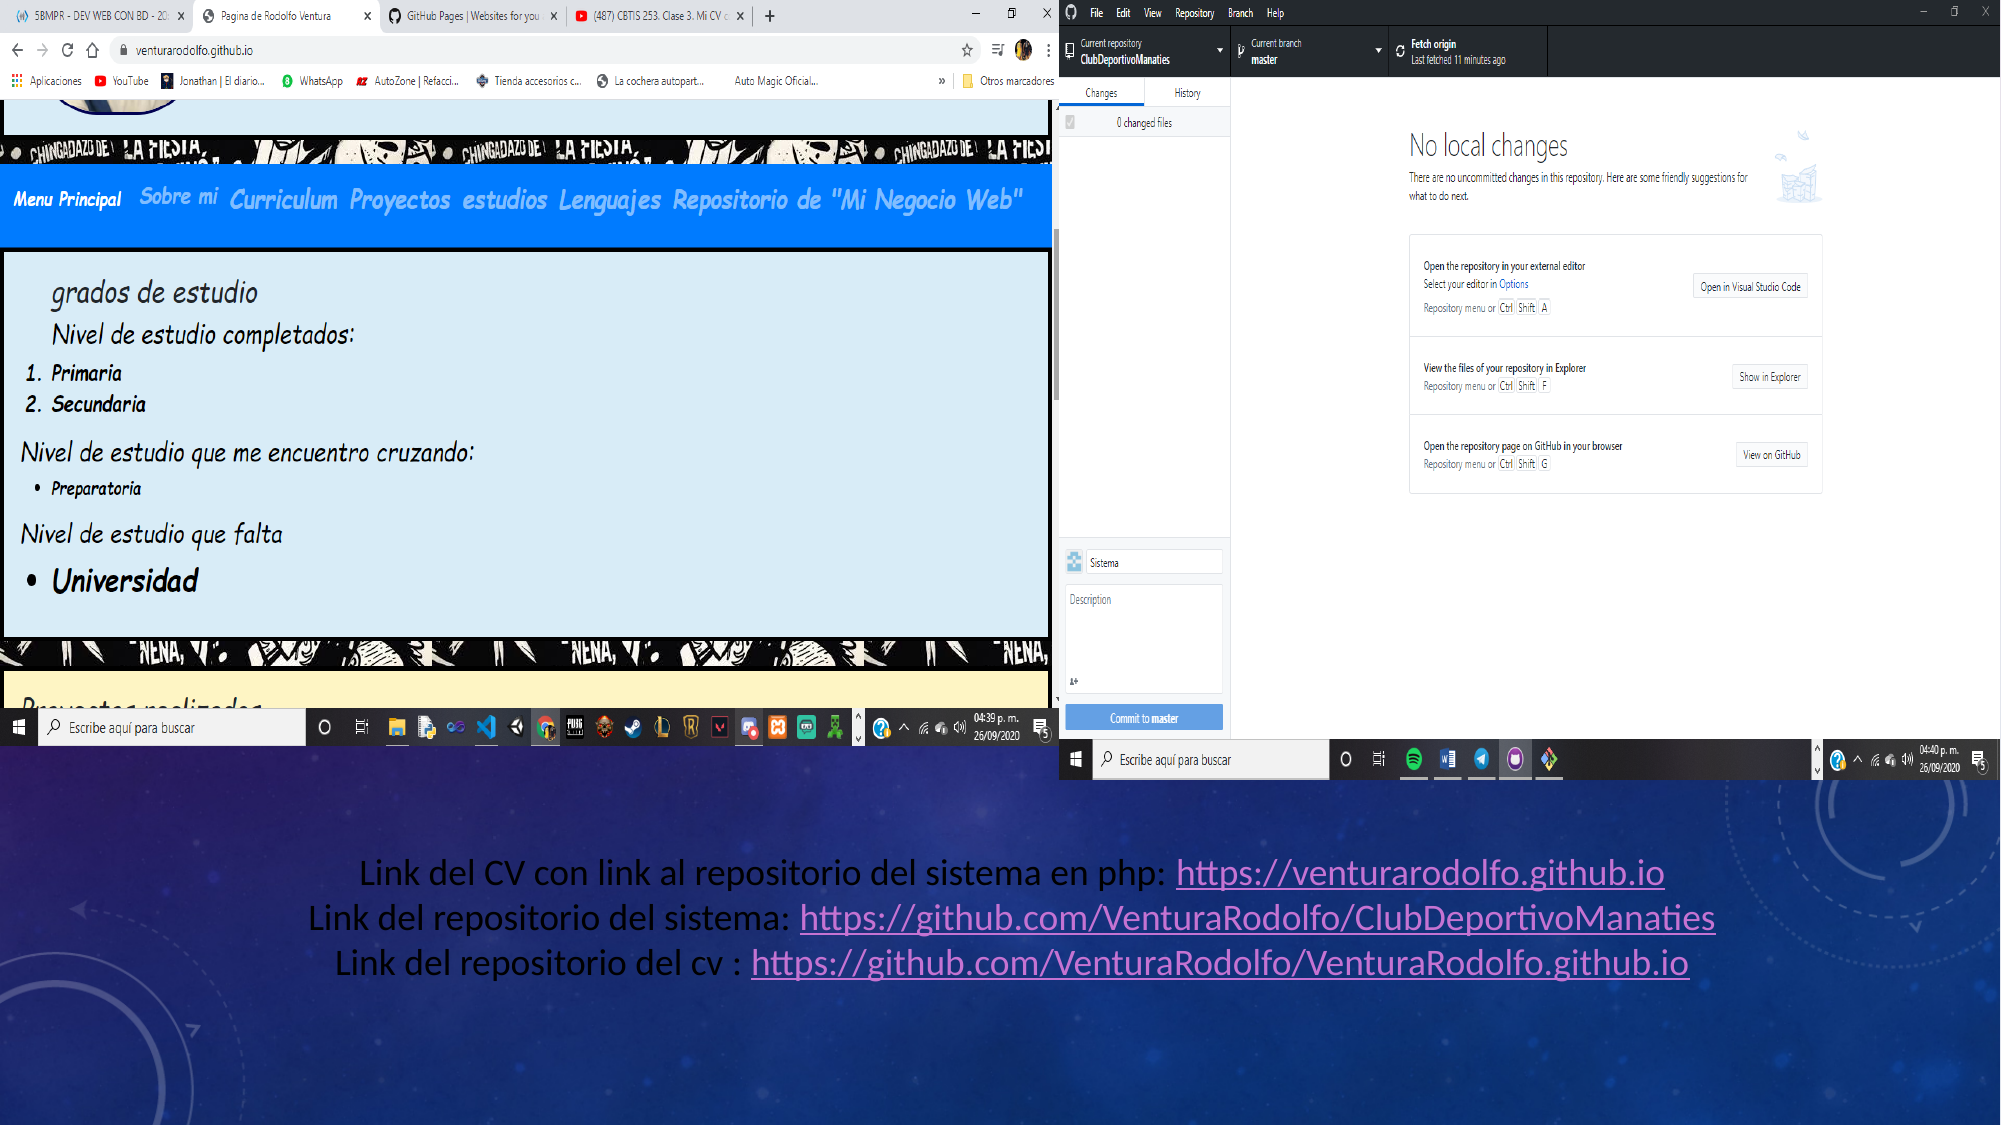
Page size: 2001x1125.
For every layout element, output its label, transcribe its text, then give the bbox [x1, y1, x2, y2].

text_box Link del CV con link al repositorio del sistema en php: https://venturarodolfo.github.io Link del repositorio del sistema: https://github.com/VenturaRodolfo/ClubDeportivoManaties Link del repositorio del cv : https://github.com/VenturaRodolfo/VenturaRodolfo.github.io [163, 831, 1862, 1044]
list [0, 0, 1058, 746]
picture [0, 0, 2001, 1125]
